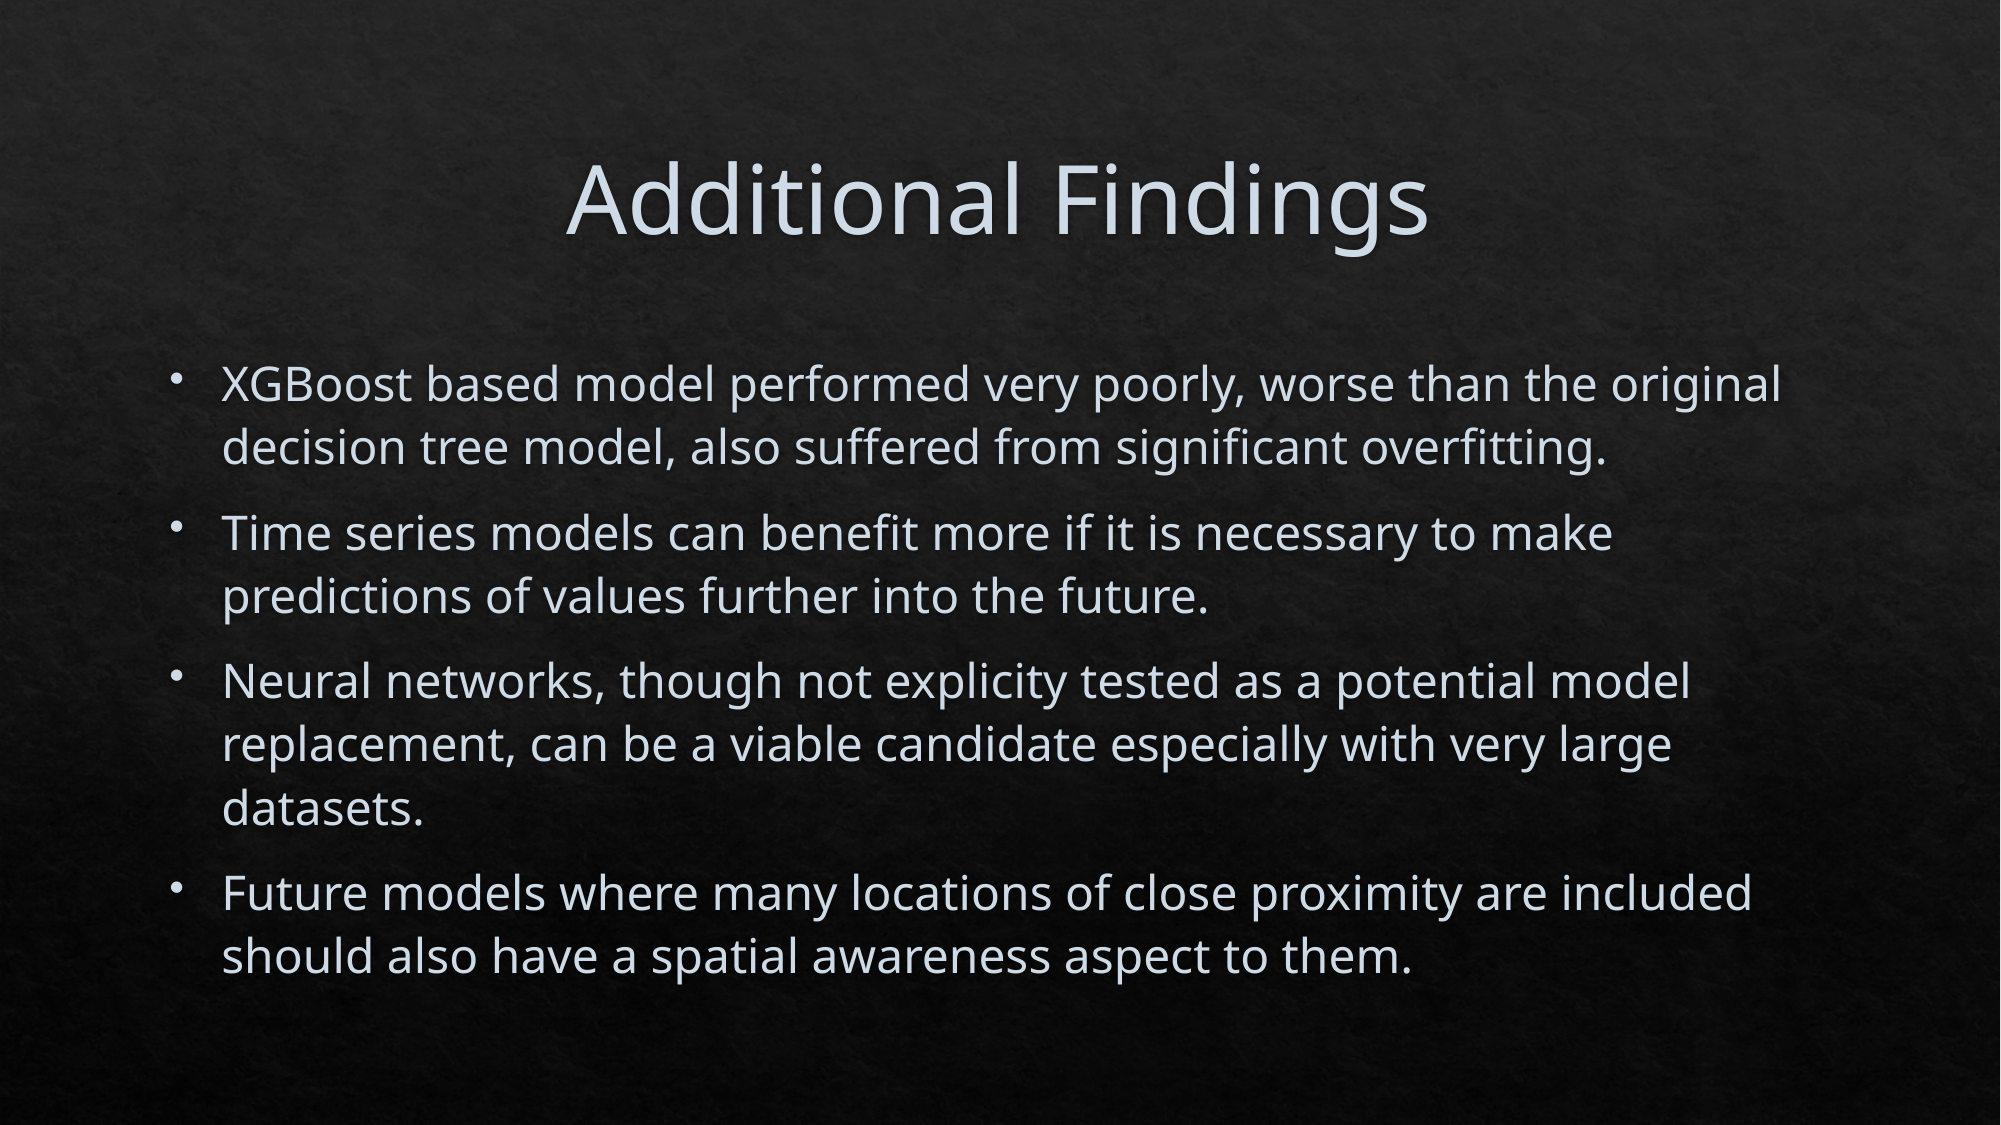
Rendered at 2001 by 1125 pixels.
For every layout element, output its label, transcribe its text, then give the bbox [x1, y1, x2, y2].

list XGBoost based model performed very poorly, worse than the original decision tree model, also suffered from significant overfitting. Time series models can benefit more if it is necessary to make predictions of values further into the future. Neural networks, though not explicity tested as a potential model replacement, can be a viable candidate especially with very large datasets. Future models where many locations of close proximity are included should also have a spatial awareness aspect to them. [149, 340, 1849, 950]
title Additional Findings [149, 99, 1849, 307]
